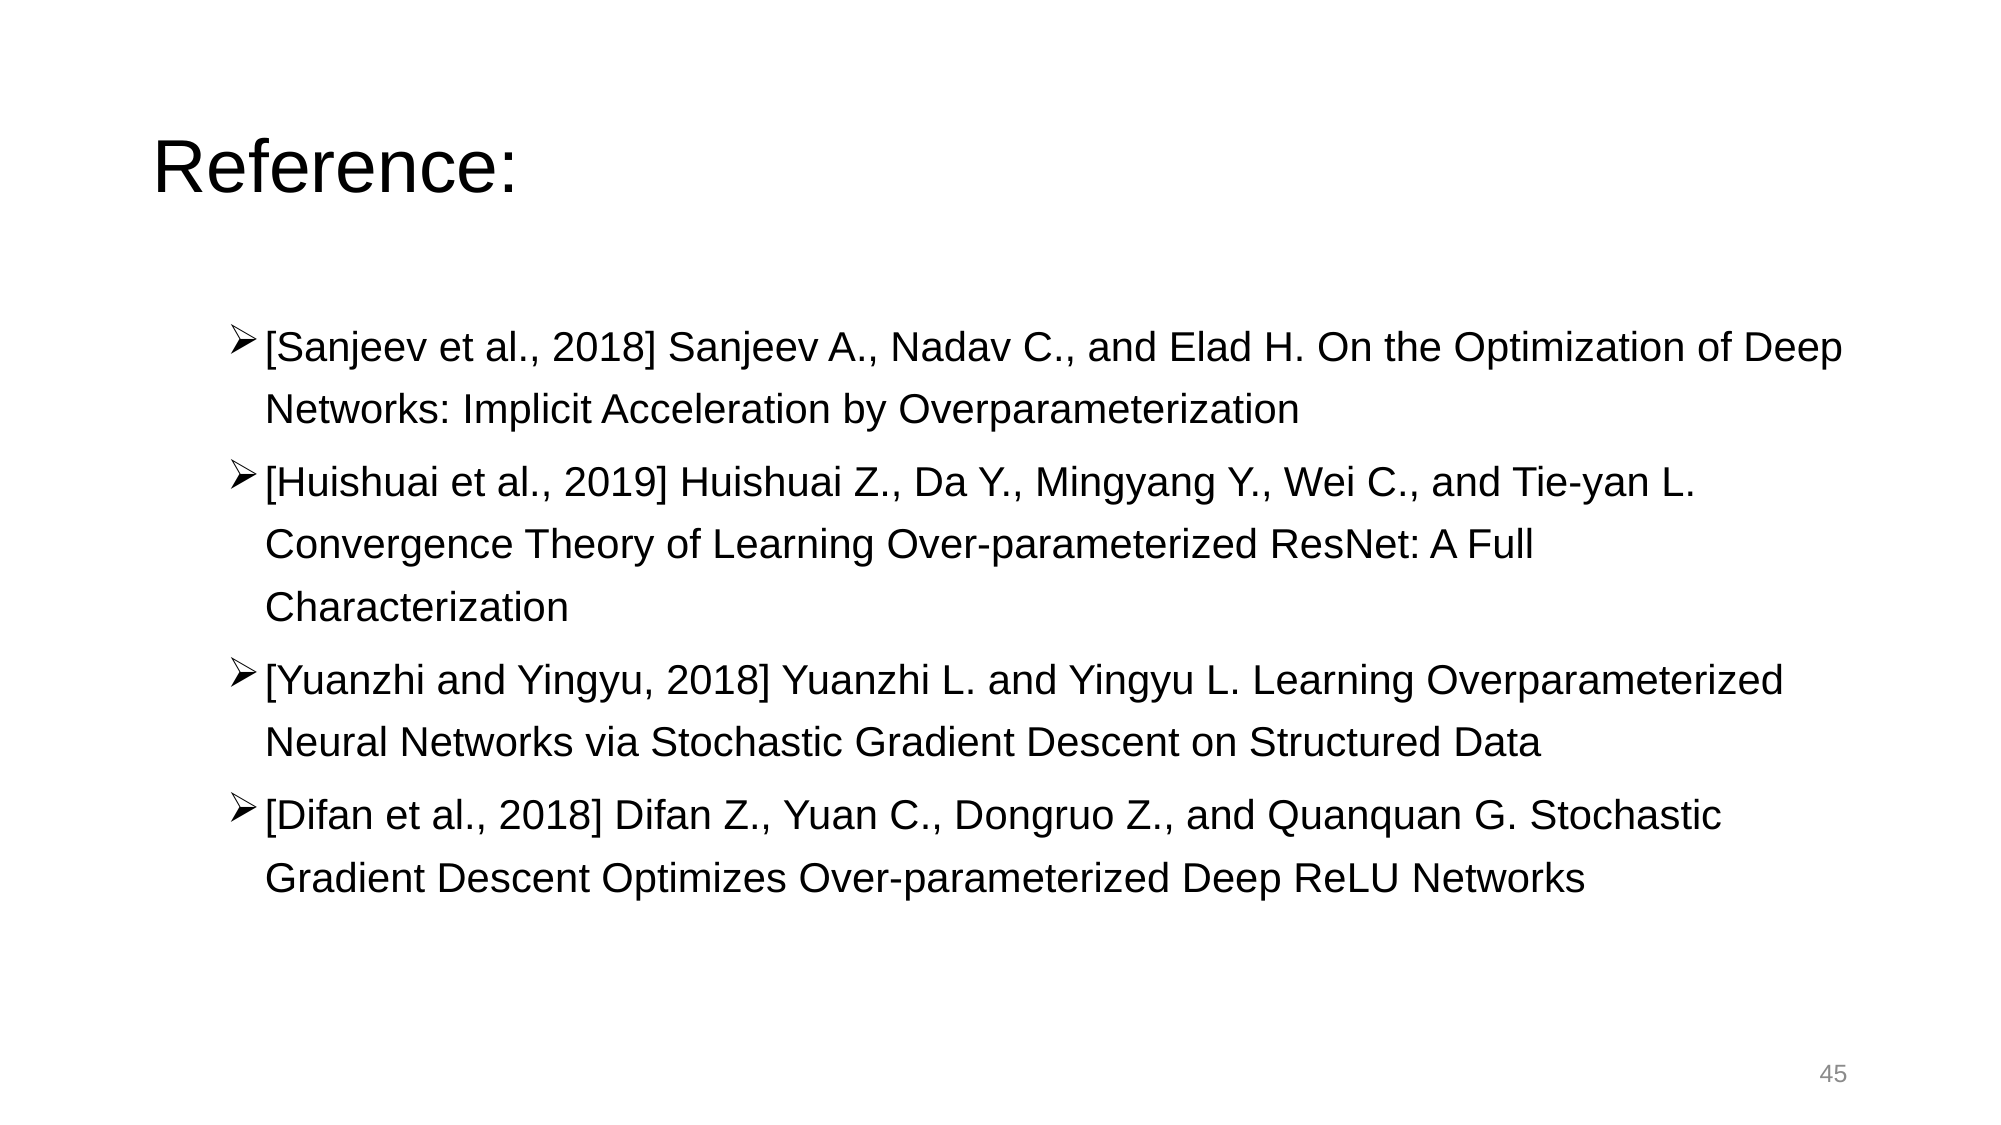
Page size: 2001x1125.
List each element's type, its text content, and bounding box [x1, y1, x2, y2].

list [Sanjeev et al., 2018] Sanjeev A., Nadav C., and Elad H. On the Optimization of Deep Networks: Implicit Acceleration by Overparameterization [Huishuai et al., 2019] Huishuai Z., Da Y., Mingyang Y., Wei C., and Tie-yan L. Convergence Theory of Learning Over-parameterized ResNet: A Full Characterization [Yuanzhi and Yingyu, 2018] Yuanzhi L. and Yingyu L. Learning Overparameterized Neural Networks via Stochastic Gradient Descent on Structured Data [Difan et al., 2018] Difan Z., Yuan C., Dongruo Z., and Quanquan G. Stochastic Gradient Descent Optimizes Over-parameterized Deep ReLU Networks [137, 299, 1863, 1014]
slide_number 45 [1412, 1042, 1863, 1103]
title Reference: [137, 59, 1863, 278]
